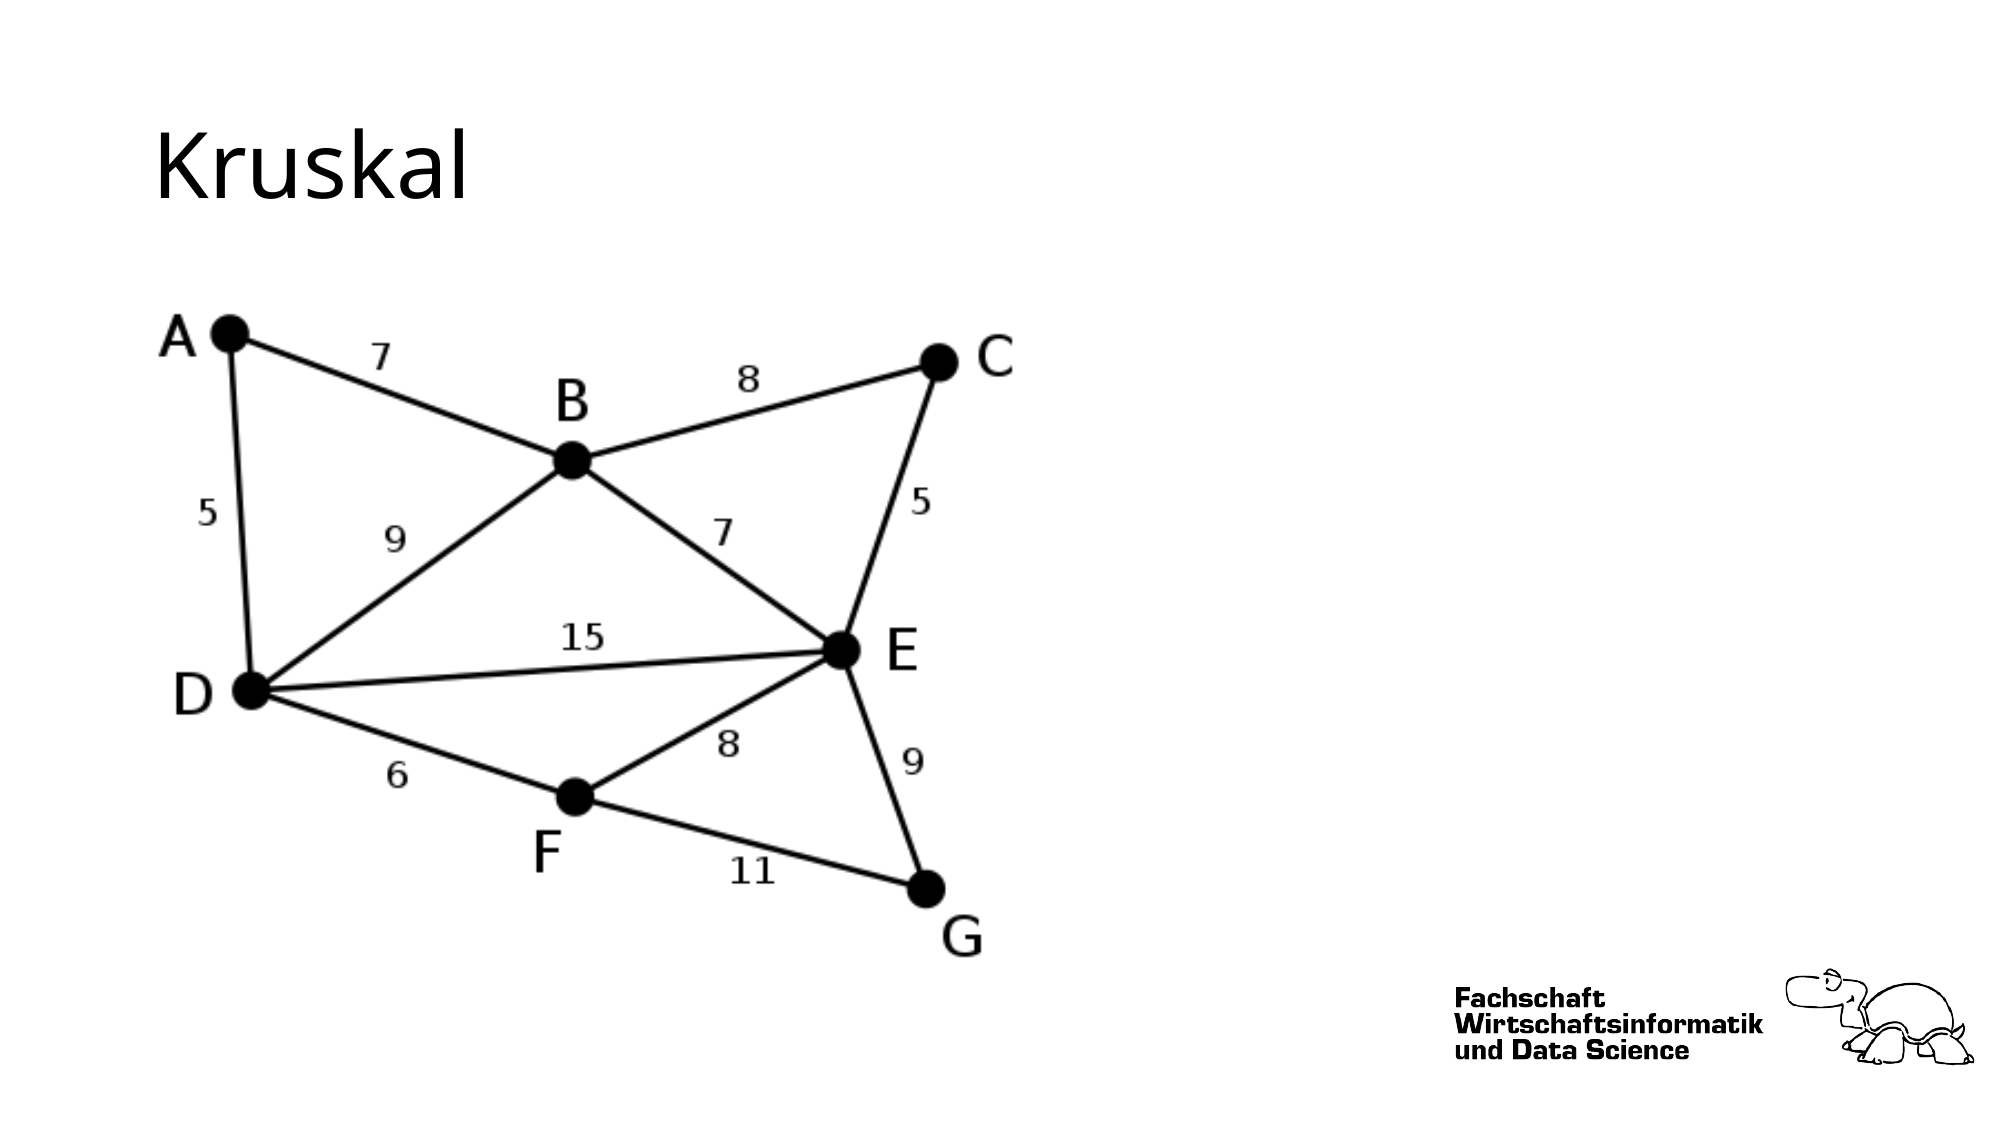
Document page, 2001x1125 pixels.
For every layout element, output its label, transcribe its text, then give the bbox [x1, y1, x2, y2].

picture [137, 277, 1026, 1022]
picture [1438, 958, 1983, 1076]
title Kruskal [137, 59, 1863, 278]
